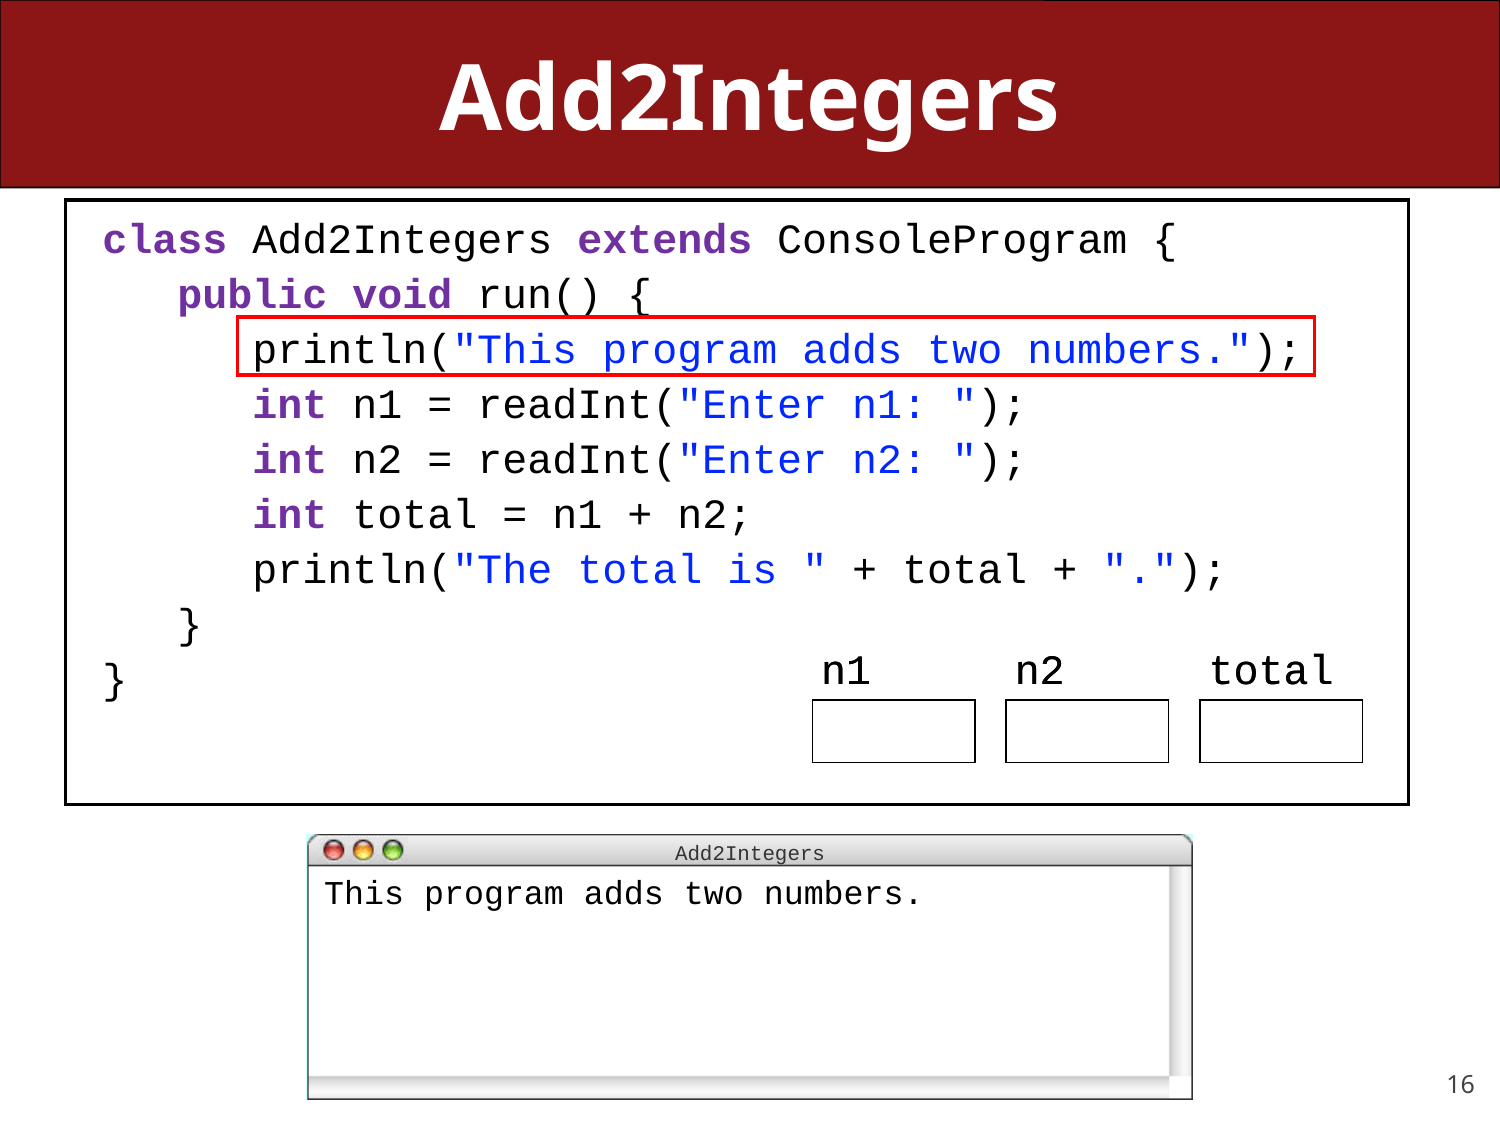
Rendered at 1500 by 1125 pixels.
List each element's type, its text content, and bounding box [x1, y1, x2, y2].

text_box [306, 831, 1193, 1100]
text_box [87, 199, 1375, 763]
title Add2Integers [75, 0, 1425, 188]
text_box [65, 200, 1409, 805]
